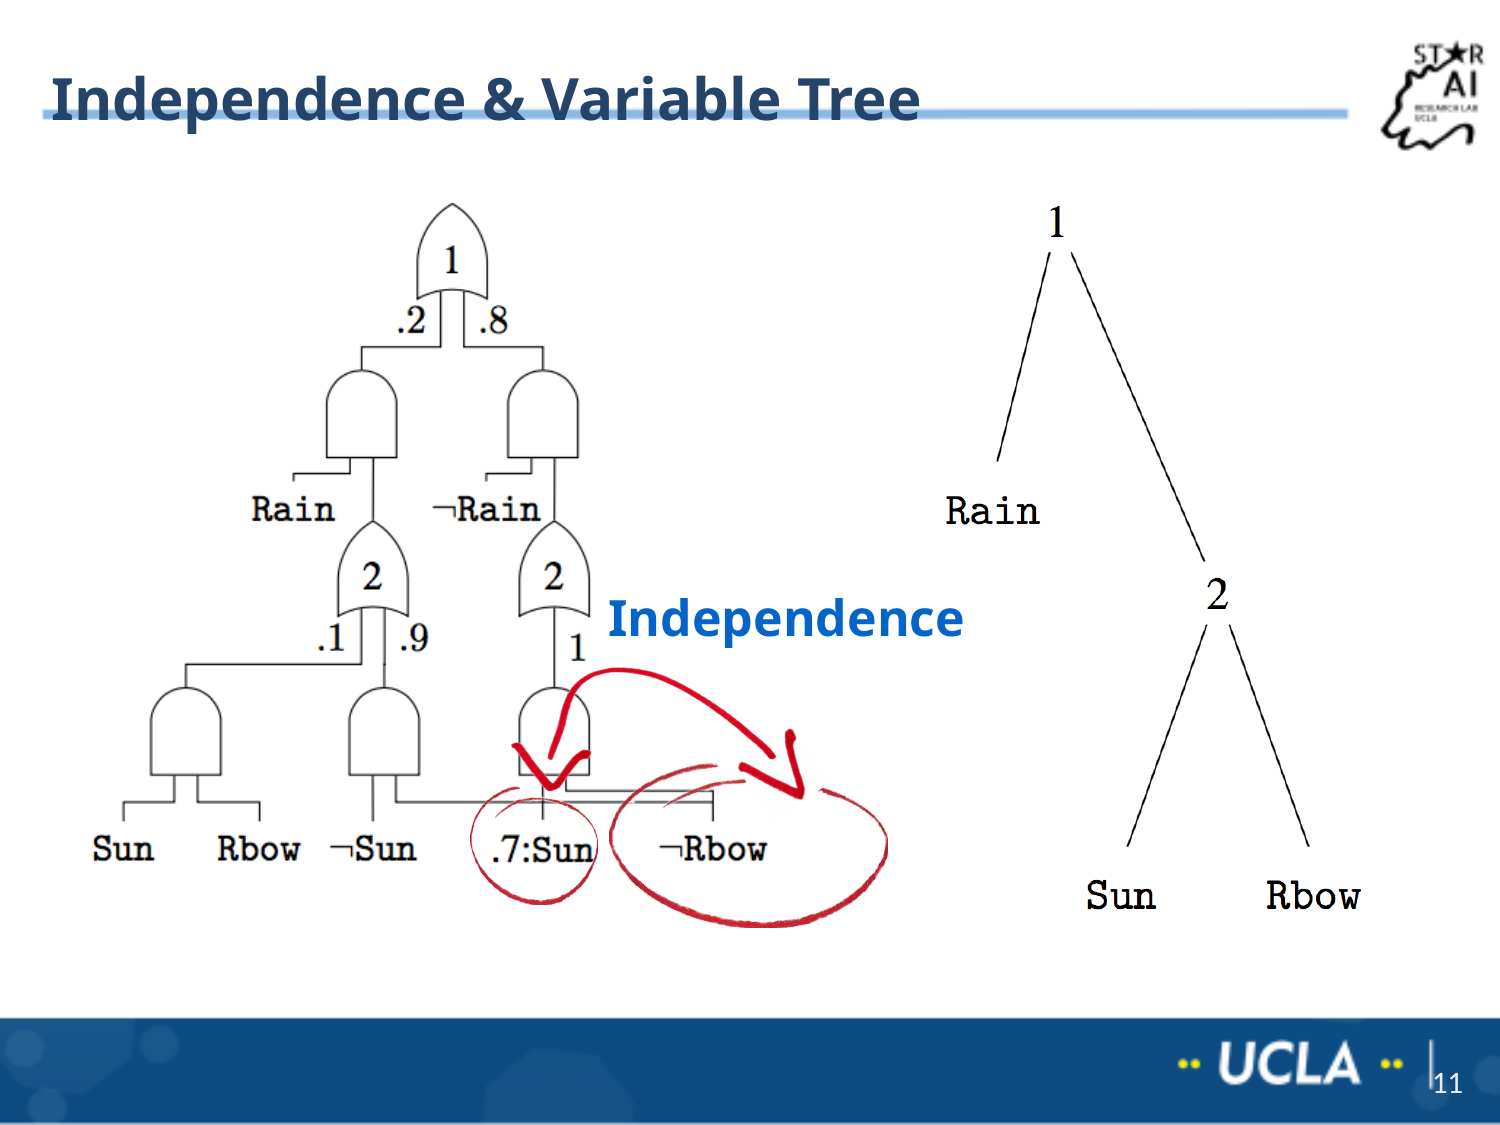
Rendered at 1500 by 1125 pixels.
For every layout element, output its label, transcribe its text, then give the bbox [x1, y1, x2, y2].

text_box Independence [787, 579, 912, 703]
title Independence & Variable Tree [36, 4, 1330, 199]
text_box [512, 671, 819, 803]
picture [912, 198, 1385, 924]
slide_number 10 [1140, 1050, 1479, 1111]
picture [58, 202, 888, 928]
